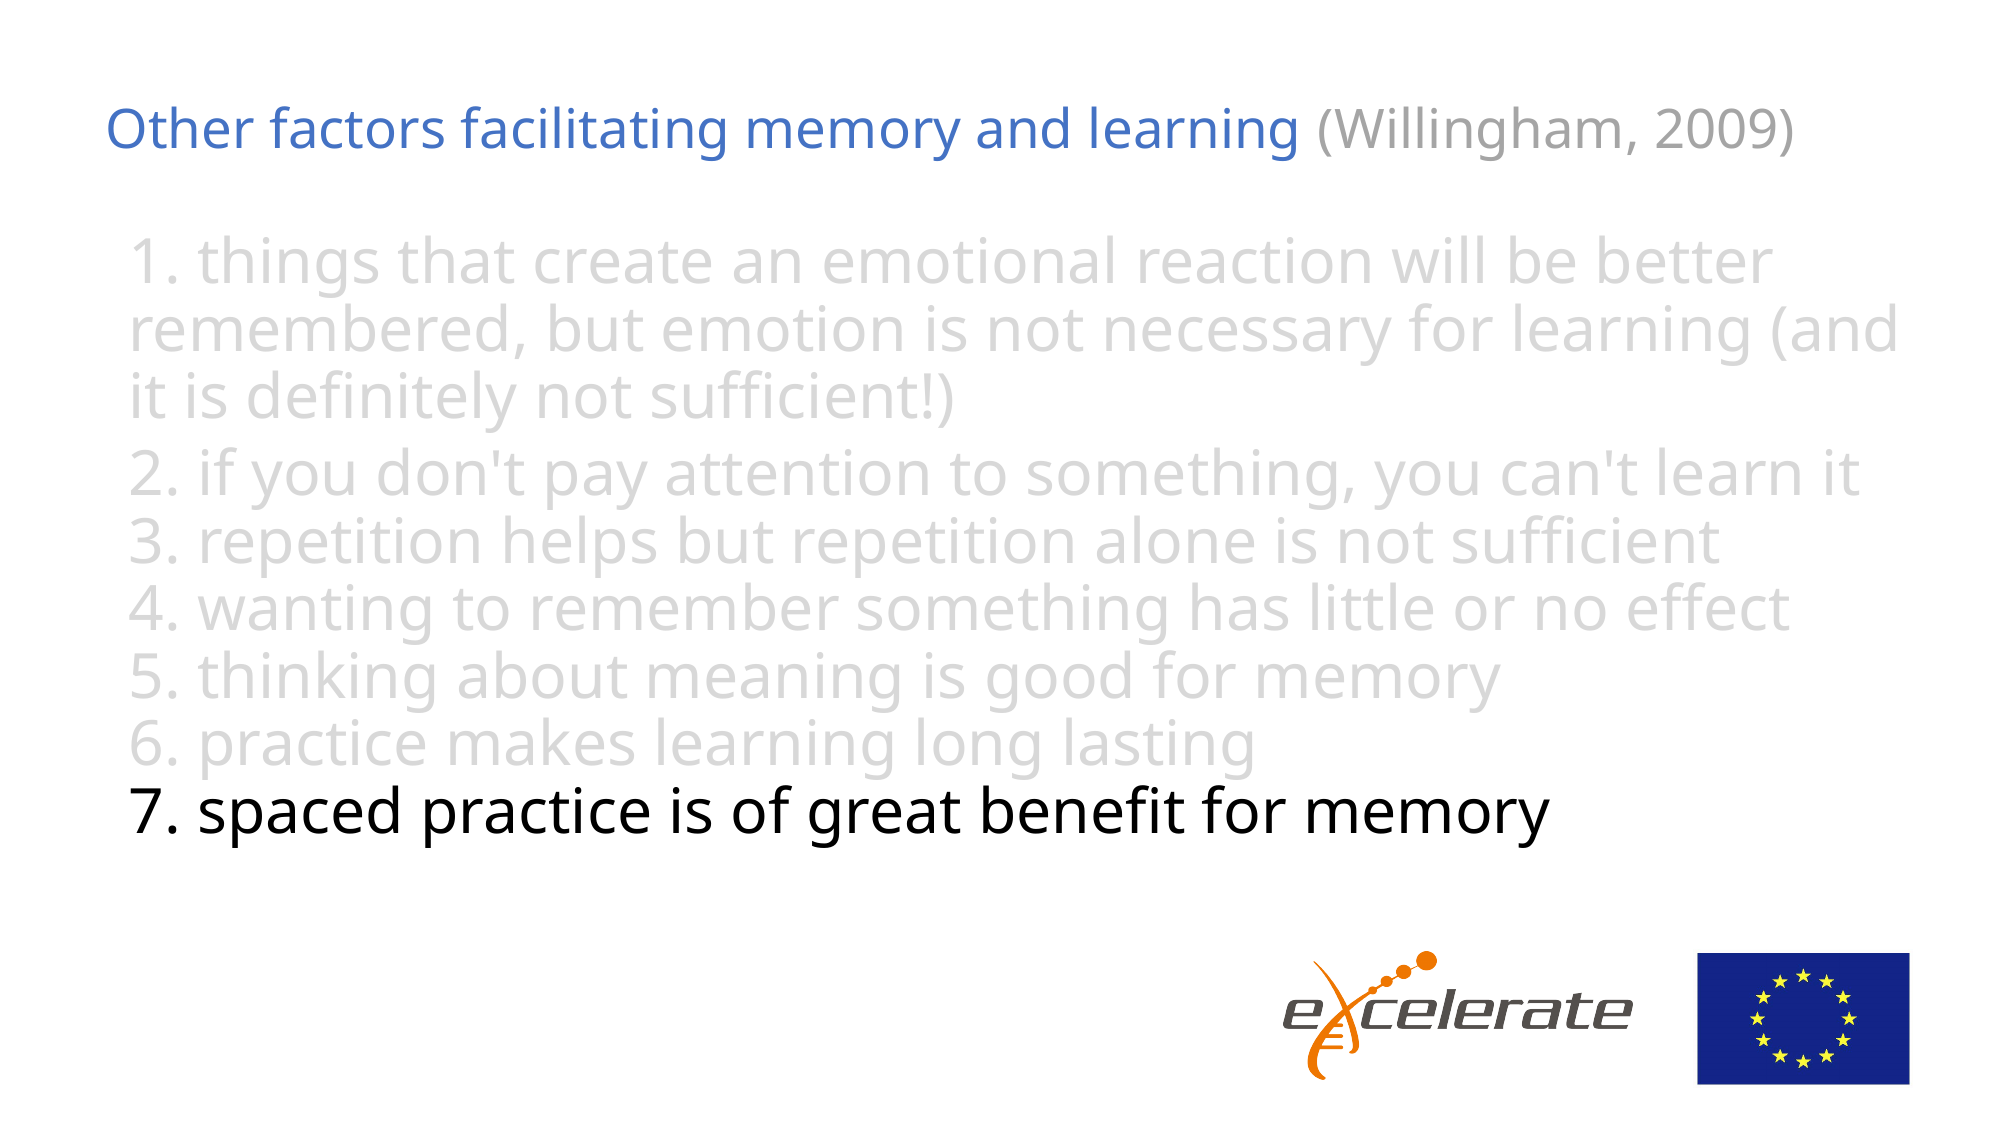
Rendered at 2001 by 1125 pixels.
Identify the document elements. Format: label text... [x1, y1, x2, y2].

title Other factors facilitating memory and learning (Willingham, 2009) [105, 101, 1923, 200]
list 1. things that create an emotional reaction will be better remembered, but emotion is not necessary for learning (and it is definitely not sufficient!) 2. if you don't pay attention to something, you can't learn it 3. repetition helps but repetition alone is not sufficient 4. wanting to remember something has little or no effect 5. thinking about meaning is good for memory 6. practice makes learning long lasting 7. spaced practice is of great benefit for memory [122, 229, 1906, 1027]
picture [1283, 1027, 1633, 1080]
picture [1693, 949, 1913, 1088]
